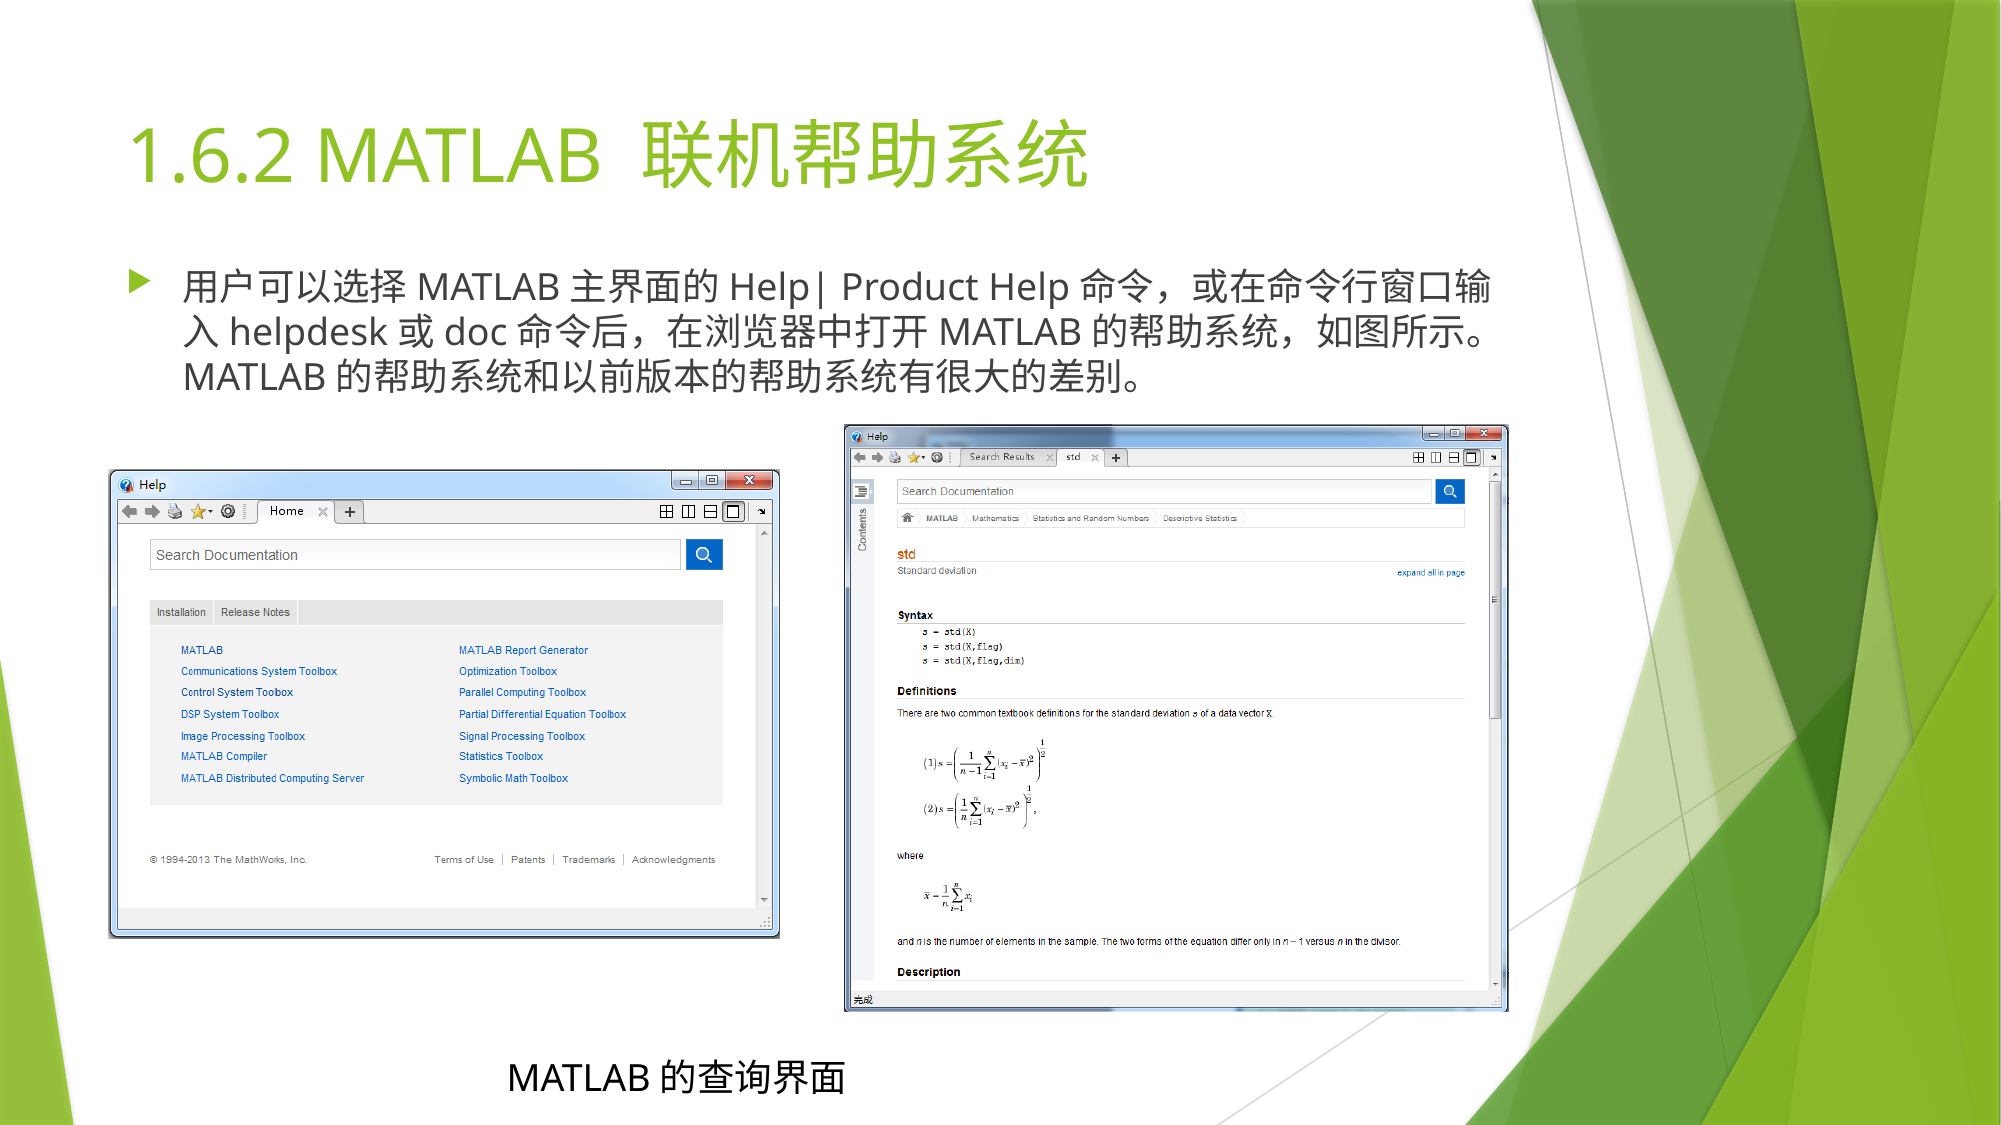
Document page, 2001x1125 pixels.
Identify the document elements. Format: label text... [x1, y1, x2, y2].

list 用户可以选择MATLAB主界面的Help| Product Help命令，或在命令行窗口输入helpdesk或doc命令后，在浏览器中打开MATLAB的帮助系统，如图所示。MATLAB的帮助系统和以前版本的帮助系统有很大的差别。 [110, 254, 1522, 893]
title 1.6.2 MATLAB 联机帮助系统 [110, 99, 1522, 254]
picture [107, 469, 781, 940]
picture [843, 424, 1509, 1013]
text_box MATLAB的查询界面 [491, 1047, 1150, 1107]
